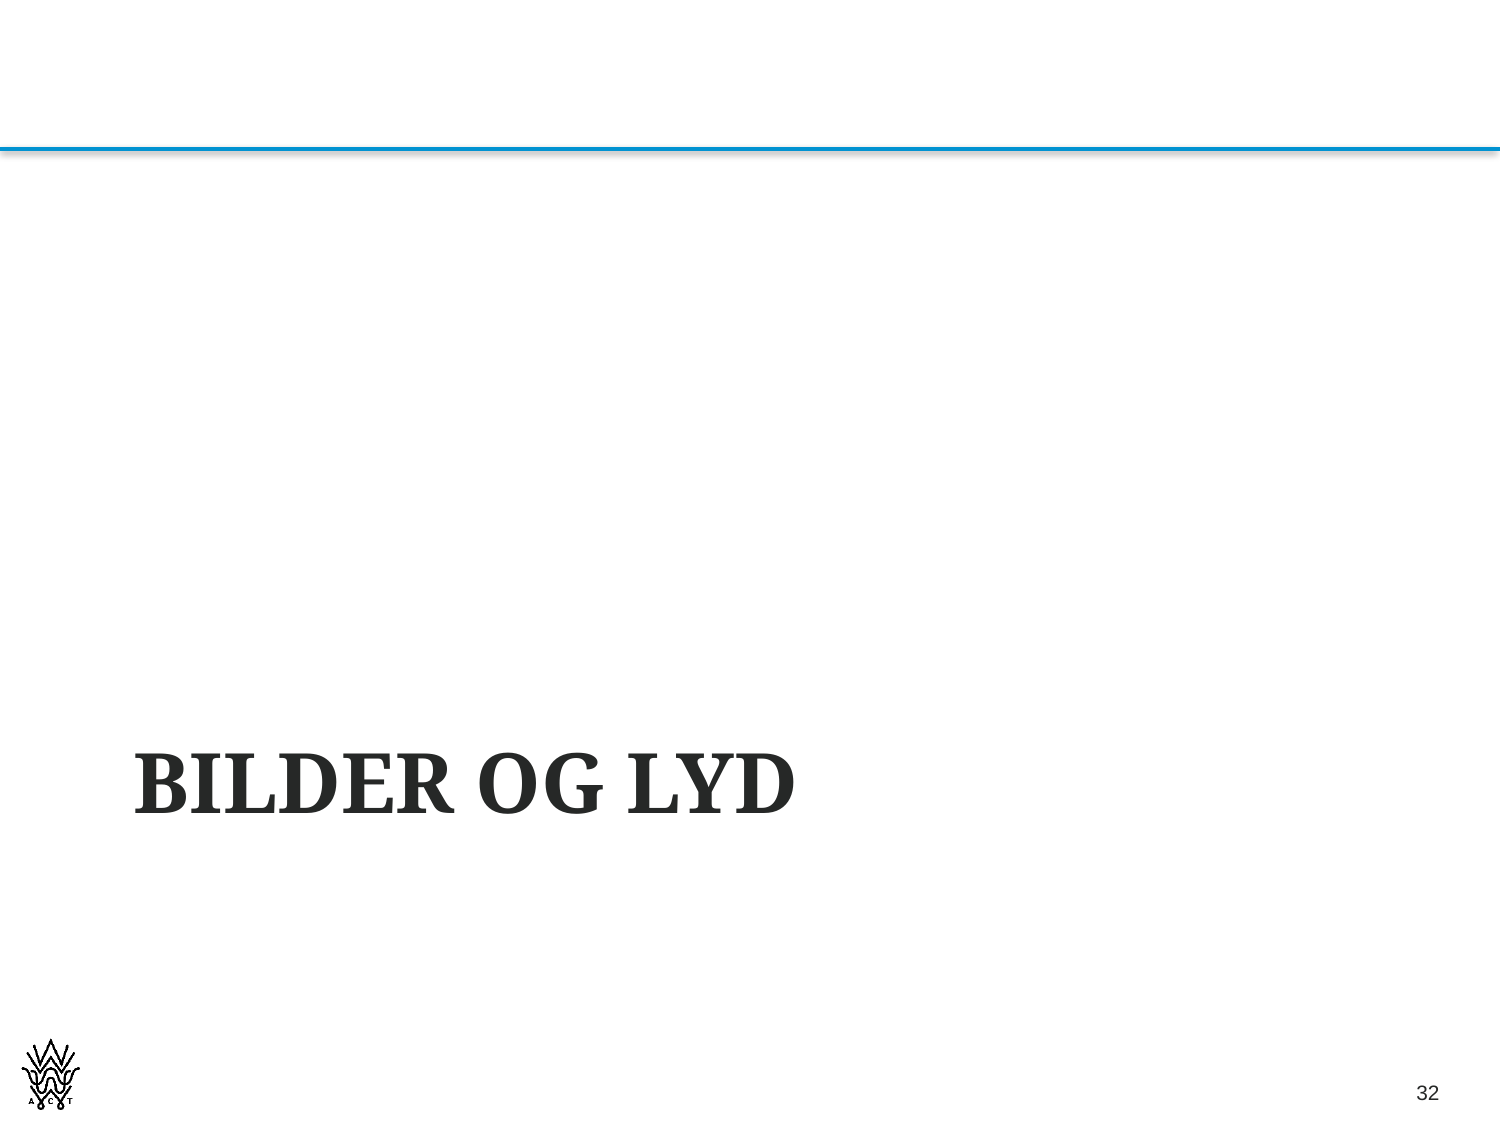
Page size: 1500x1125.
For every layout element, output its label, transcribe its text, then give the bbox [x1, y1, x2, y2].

title Bilder og lyd [118, 722, 1394, 947]
picture [0, 1023, 101, 1125]
slide_number 32 [1104, 1062, 1455, 1123]
